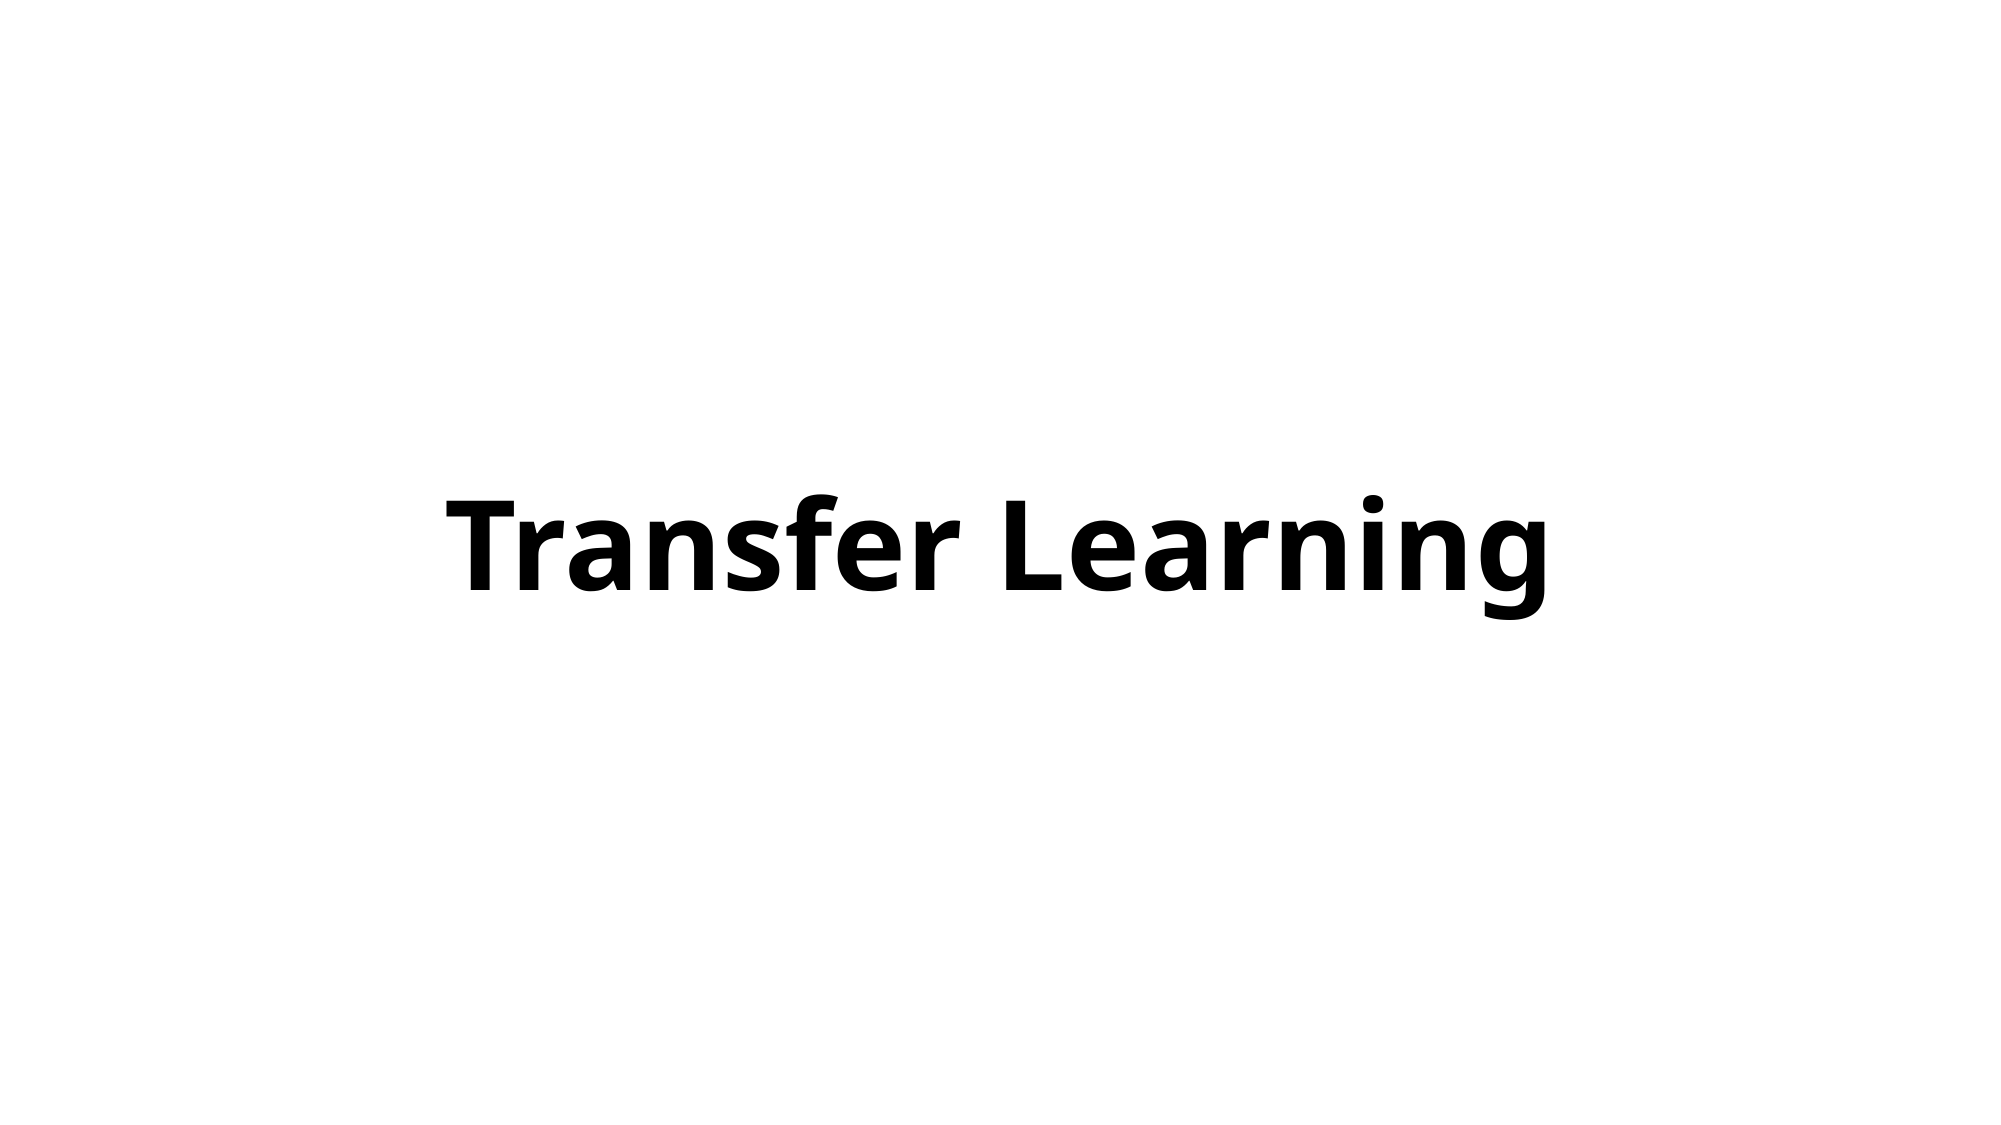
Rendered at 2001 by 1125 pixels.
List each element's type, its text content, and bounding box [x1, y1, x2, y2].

text_box Transfer Learning [429, 457, 1571, 623]
